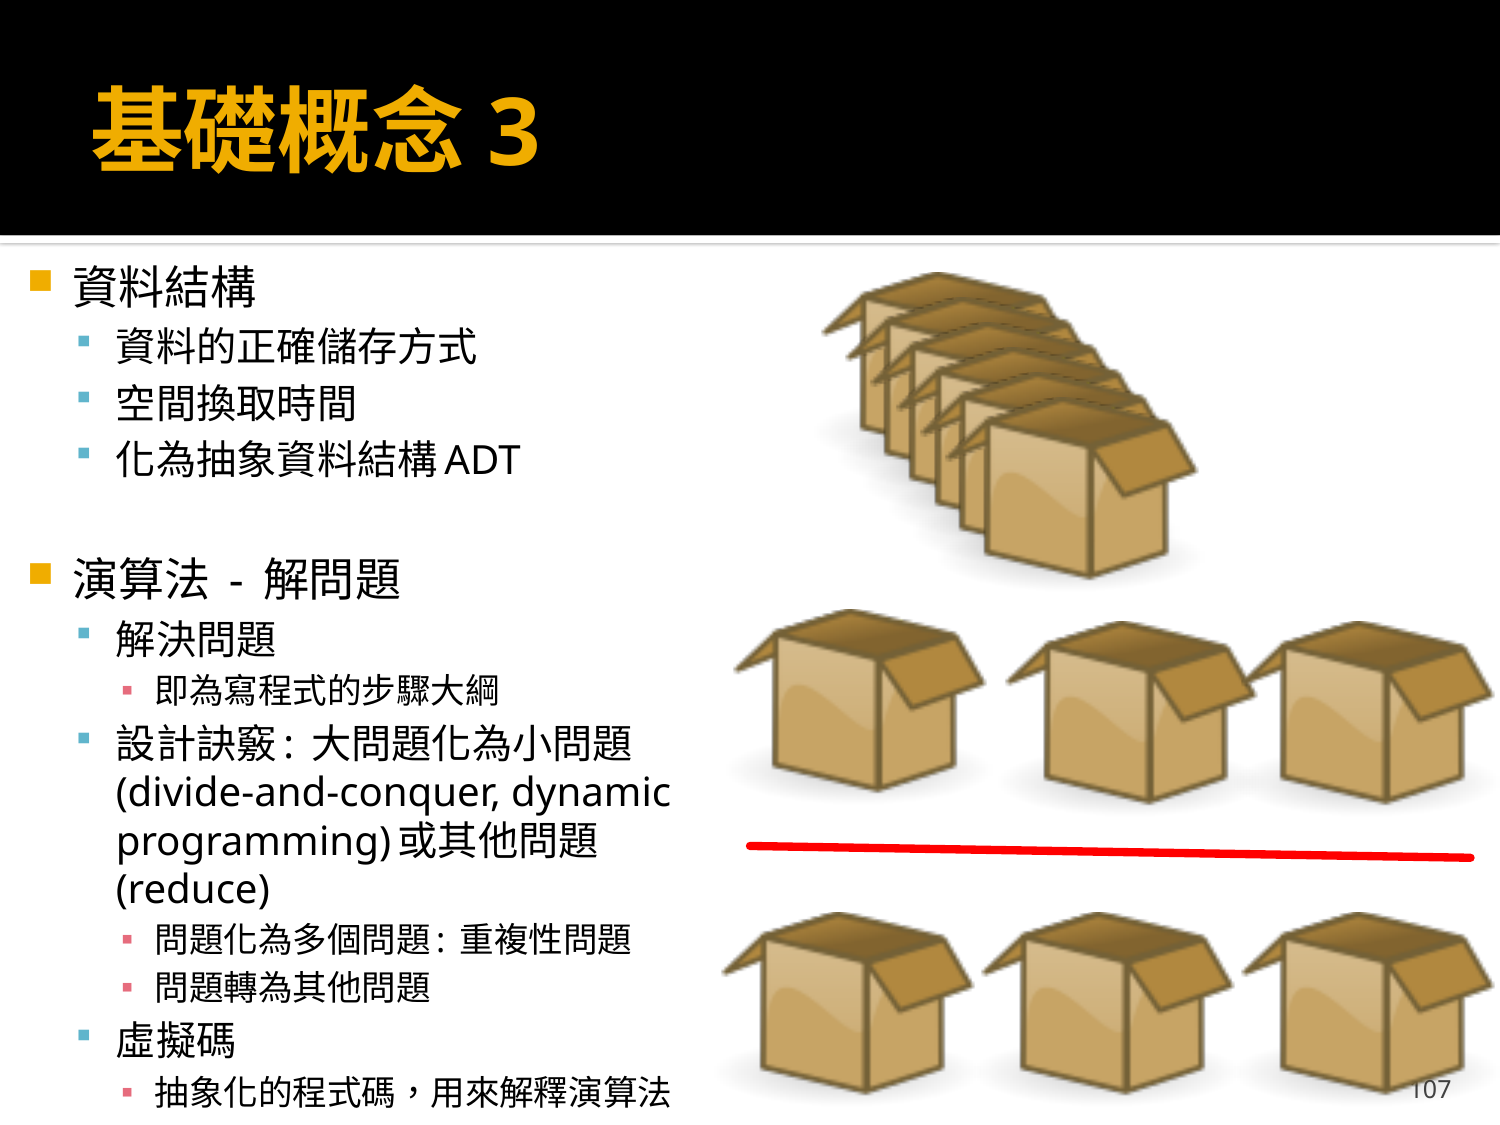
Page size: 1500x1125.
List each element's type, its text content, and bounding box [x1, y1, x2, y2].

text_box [749, 845, 1471, 858]
picture [726, 272, 1205, 823]
picture [997, 621, 1500, 835]
title 基礎概念3 [75, 25, 1425, 231]
picture [714, 912, 1500, 1125]
list 資料結構 資料的正確儲存方式 空間換取時間 化為抽象資料結構ADT 演算法 - 解問題 解決問題 即為寫程式的步驟大綱 設計訣竅: 大問題化為小問題(divide-and-conquer, dynamic programming)或其他問題(reduce) 問題化為多個問題: 重複性問題 問題轉為其他問題 虛擬碼 抽象化的程式碼，用來解釋演算法 [0, 243, 739, 1125]
